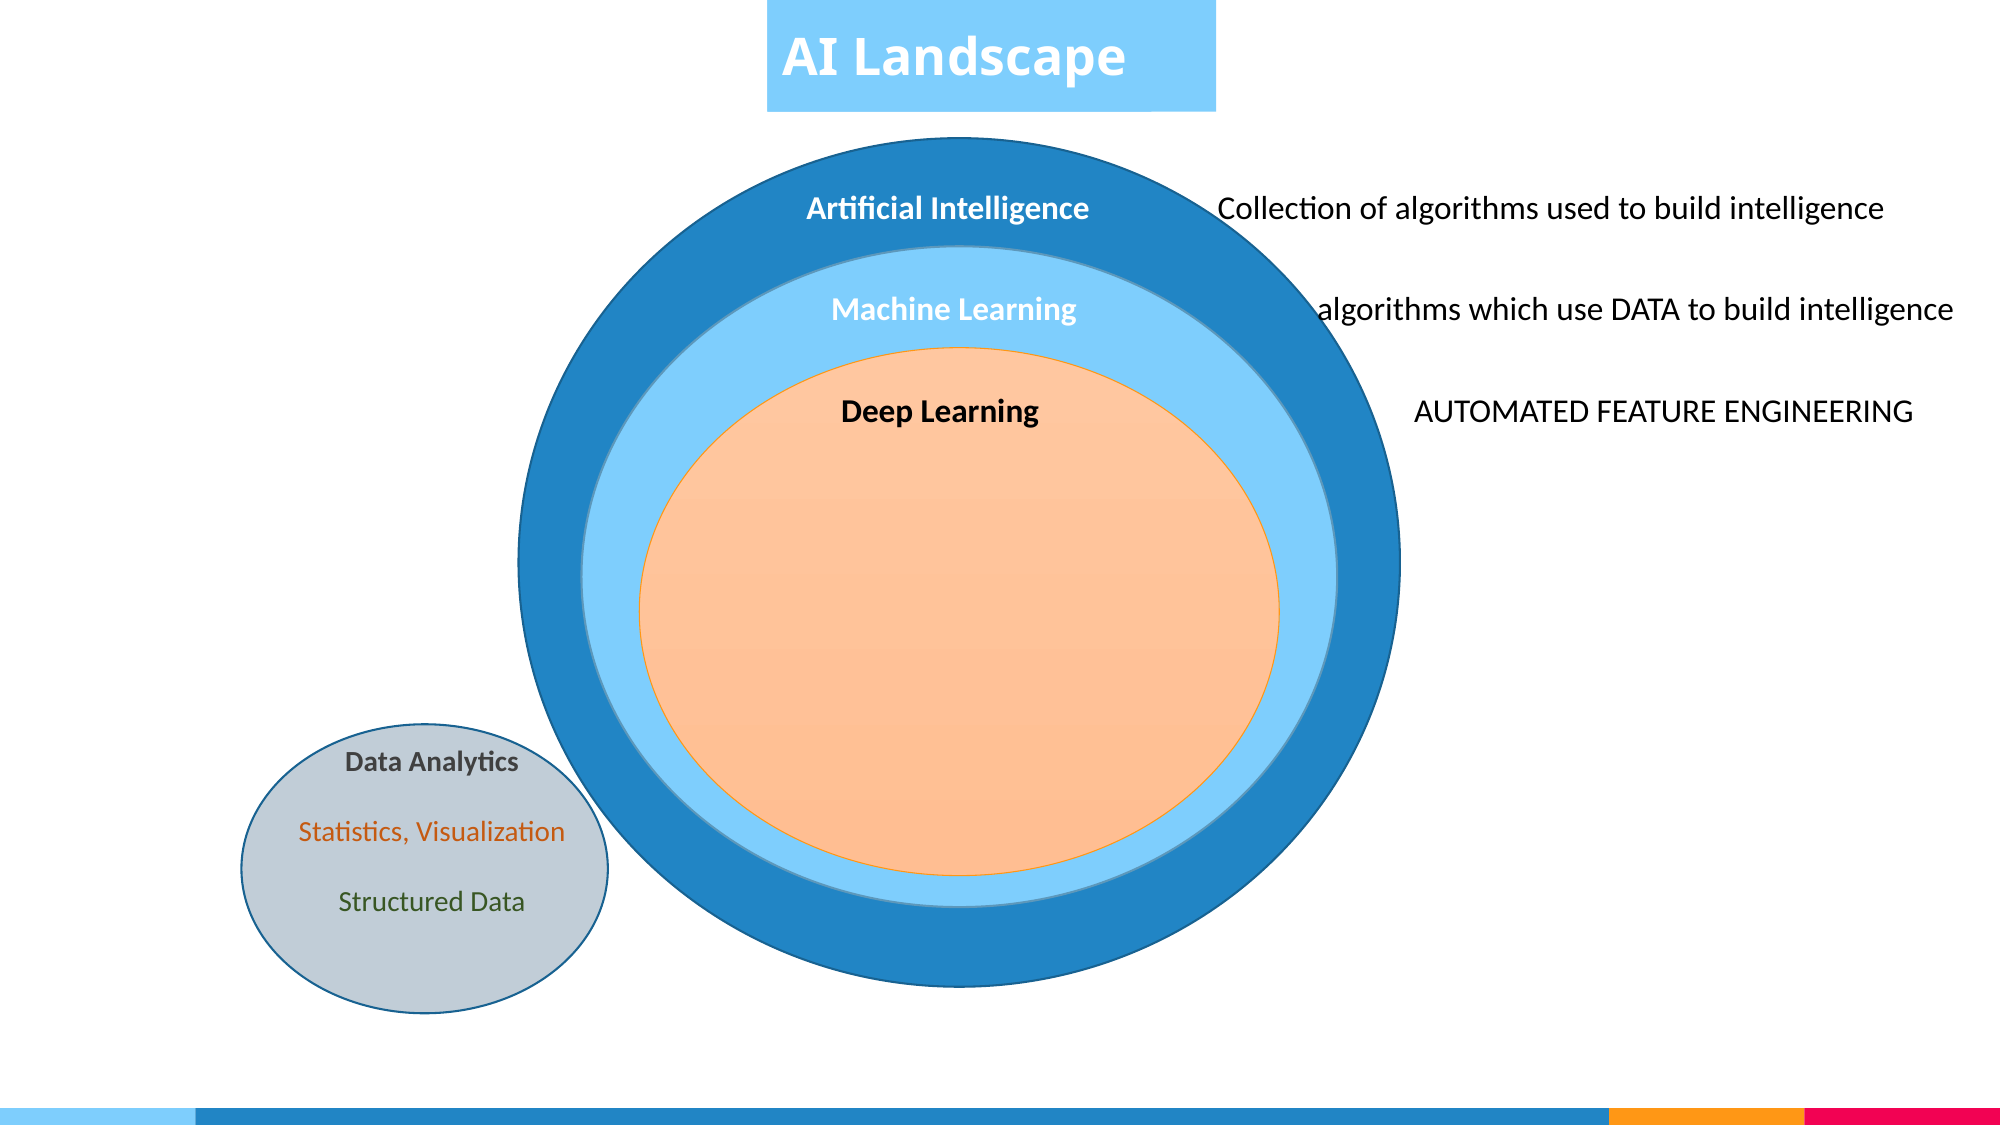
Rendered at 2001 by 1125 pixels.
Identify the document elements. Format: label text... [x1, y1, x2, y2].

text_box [241, 724, 623, 1014]
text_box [518, 138, 2000, 987]
text_box AI Landscape [767, 0, 1217, 112]
